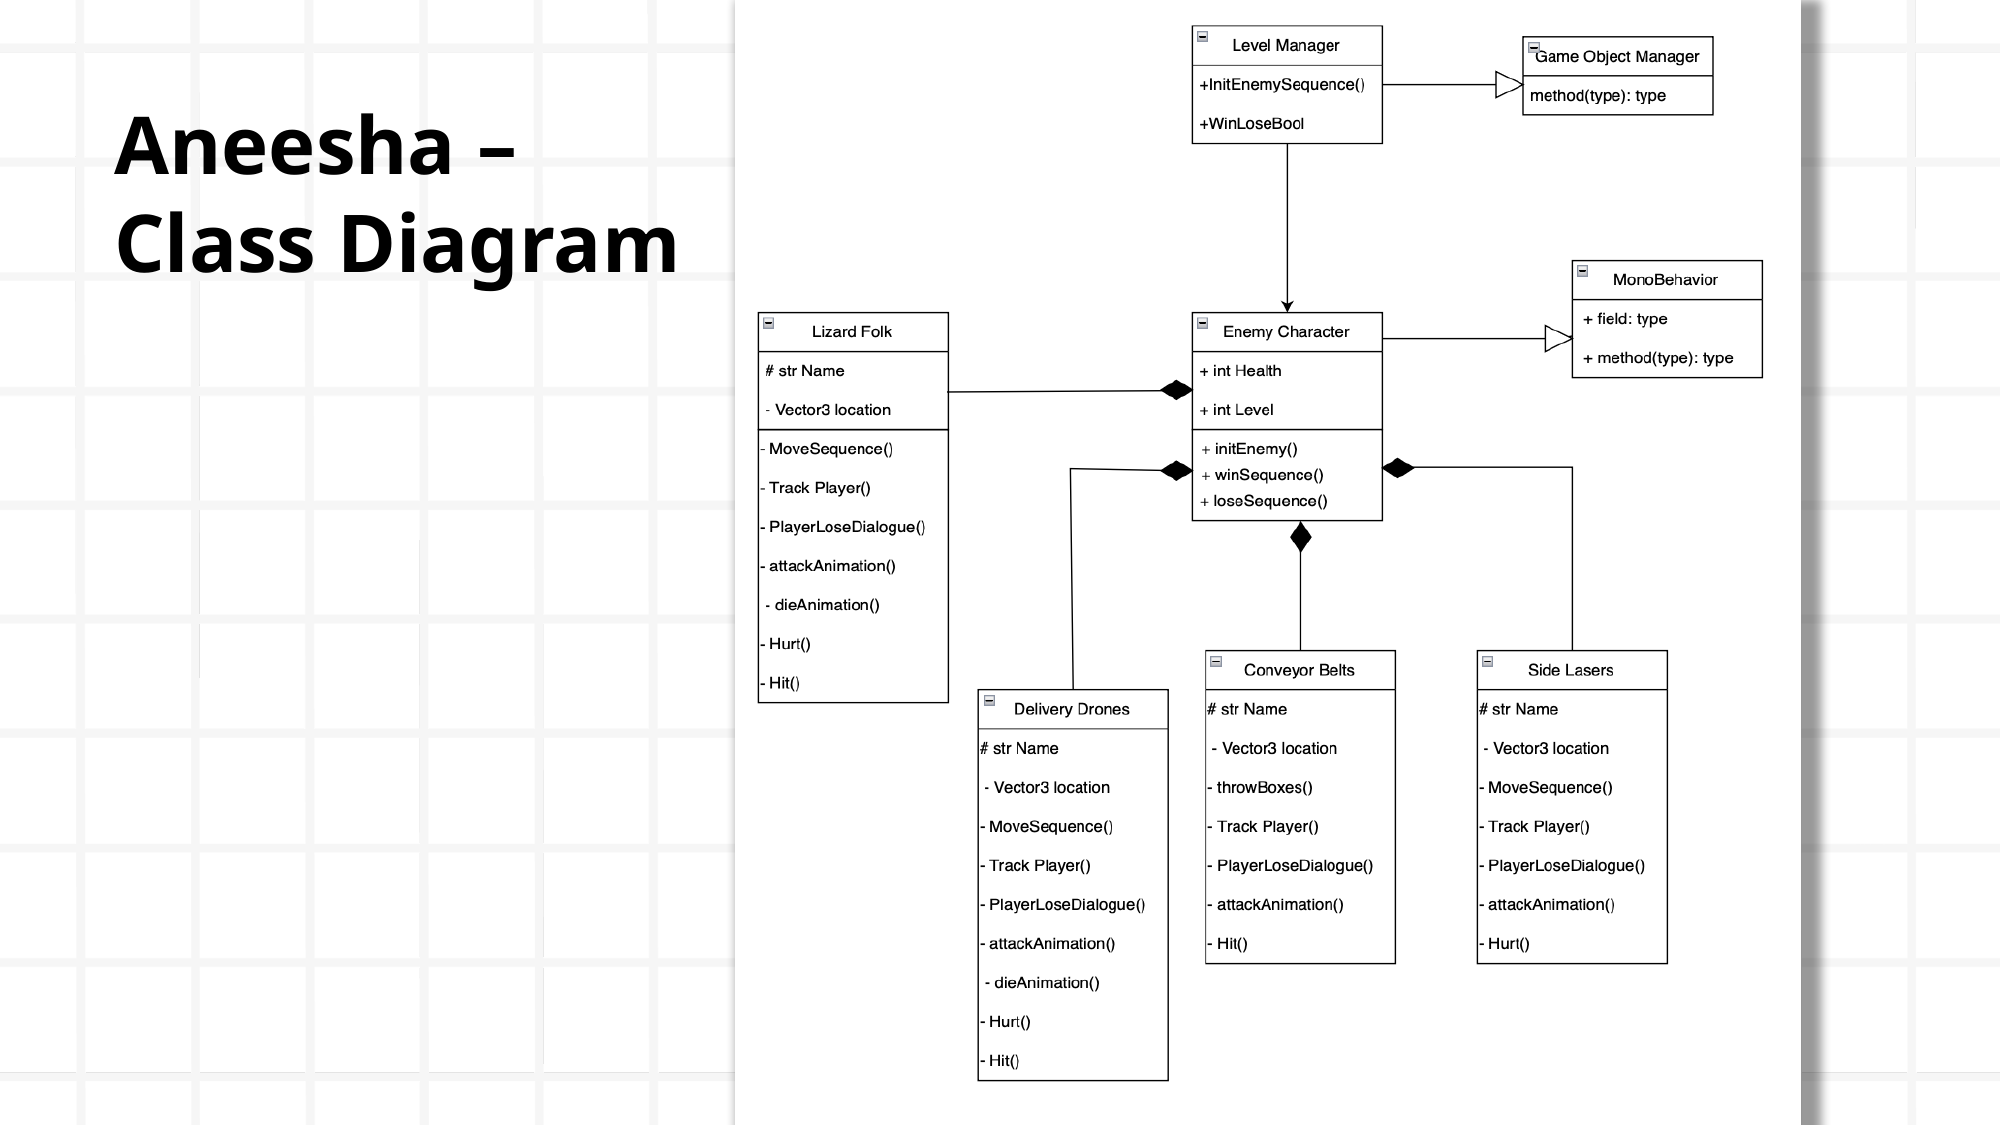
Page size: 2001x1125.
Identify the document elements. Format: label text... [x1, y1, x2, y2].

text_box Aneesha – Class Diagram [99, 88, 696, 310]
picture [0, 0, 2000, 1125]
